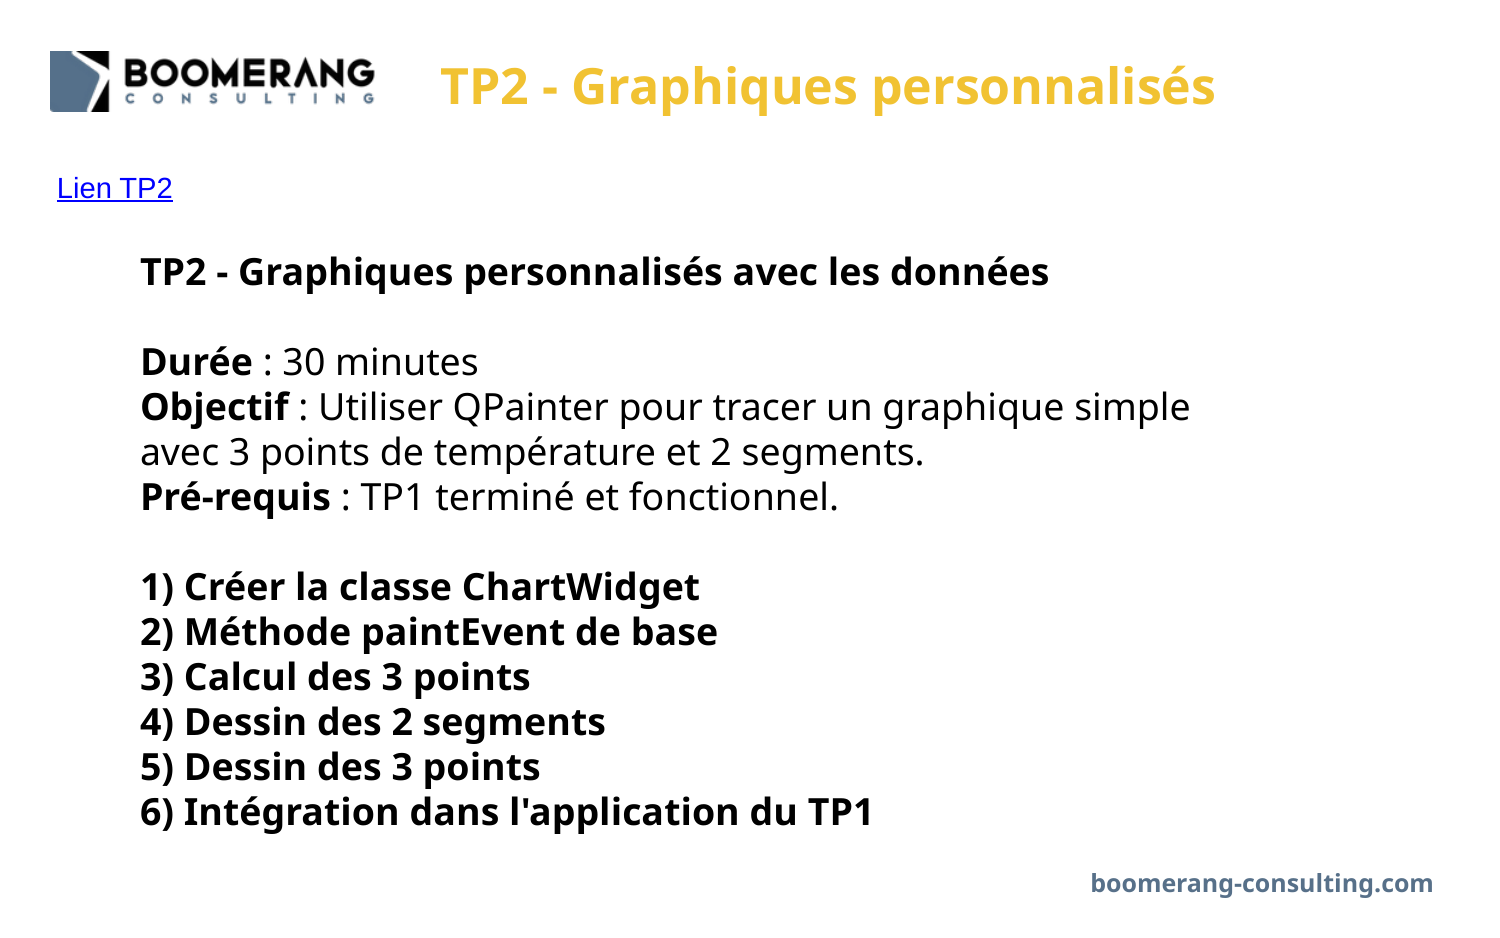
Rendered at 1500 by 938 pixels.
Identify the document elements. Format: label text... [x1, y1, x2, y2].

picture [50, 51, 389, 112]
text_box Lien TP2 [42, 161, 1458, 212]
title TP2 - Graphiques personnalisés [425, 45, 1451, 124]
text_box TP2 - Graphiques personnalisés avec les données Durée : 30 minutes Objectif : Utiliser QPainter pour tracer un graphique simple avec 3 points de température et 2 segments. Pré-requis : TP1 terminé et fonctionnel. 1) Créer la classe ChartWidget 2) Méthode paintEvent de base 3) Calcul des 3 points 4) Dessin des 2 segments 5) Dessin des 3 points 6) Intégration dans l'application du TP1 [125, 240, 1245, 841]
